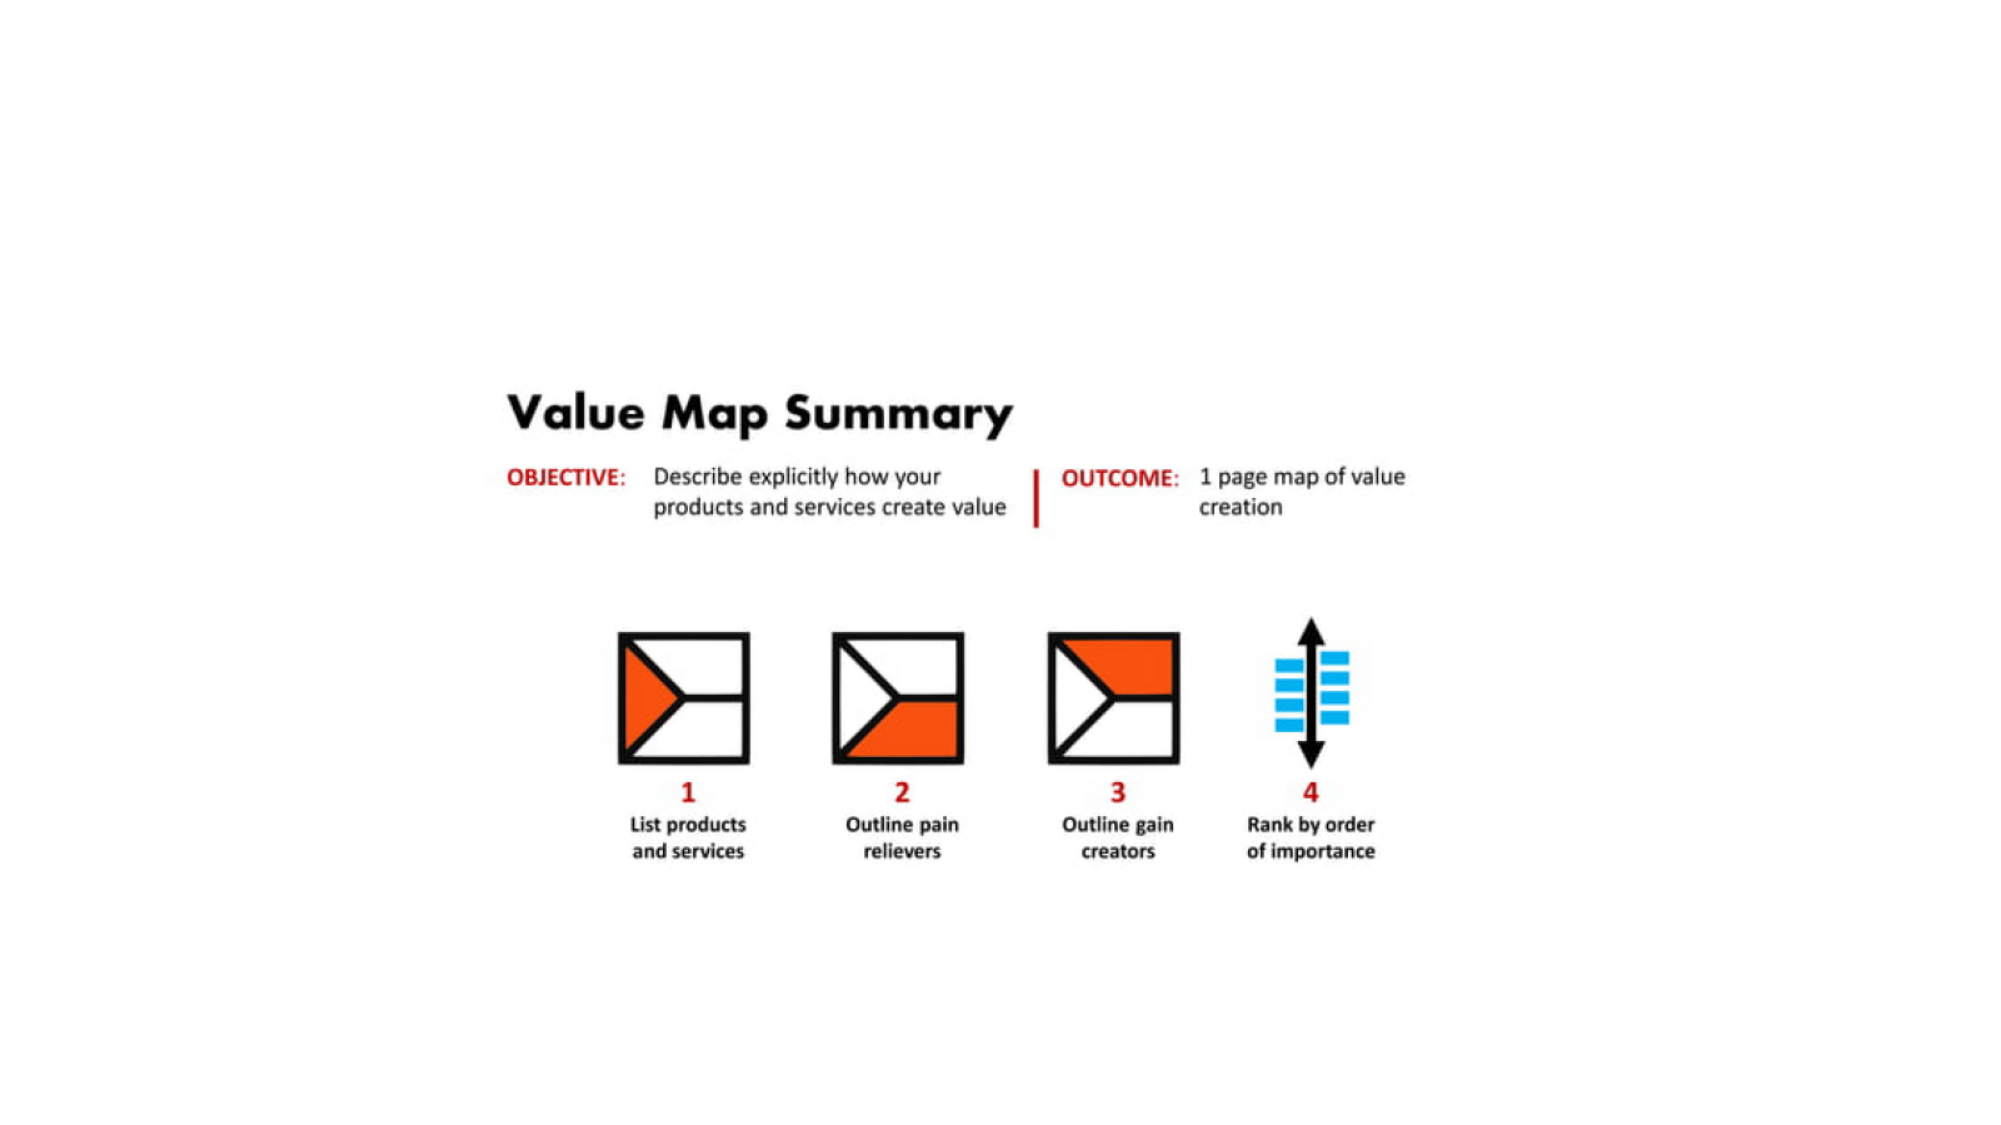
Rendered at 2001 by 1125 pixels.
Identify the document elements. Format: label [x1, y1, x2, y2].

list [432, 344, 1567, 969]
